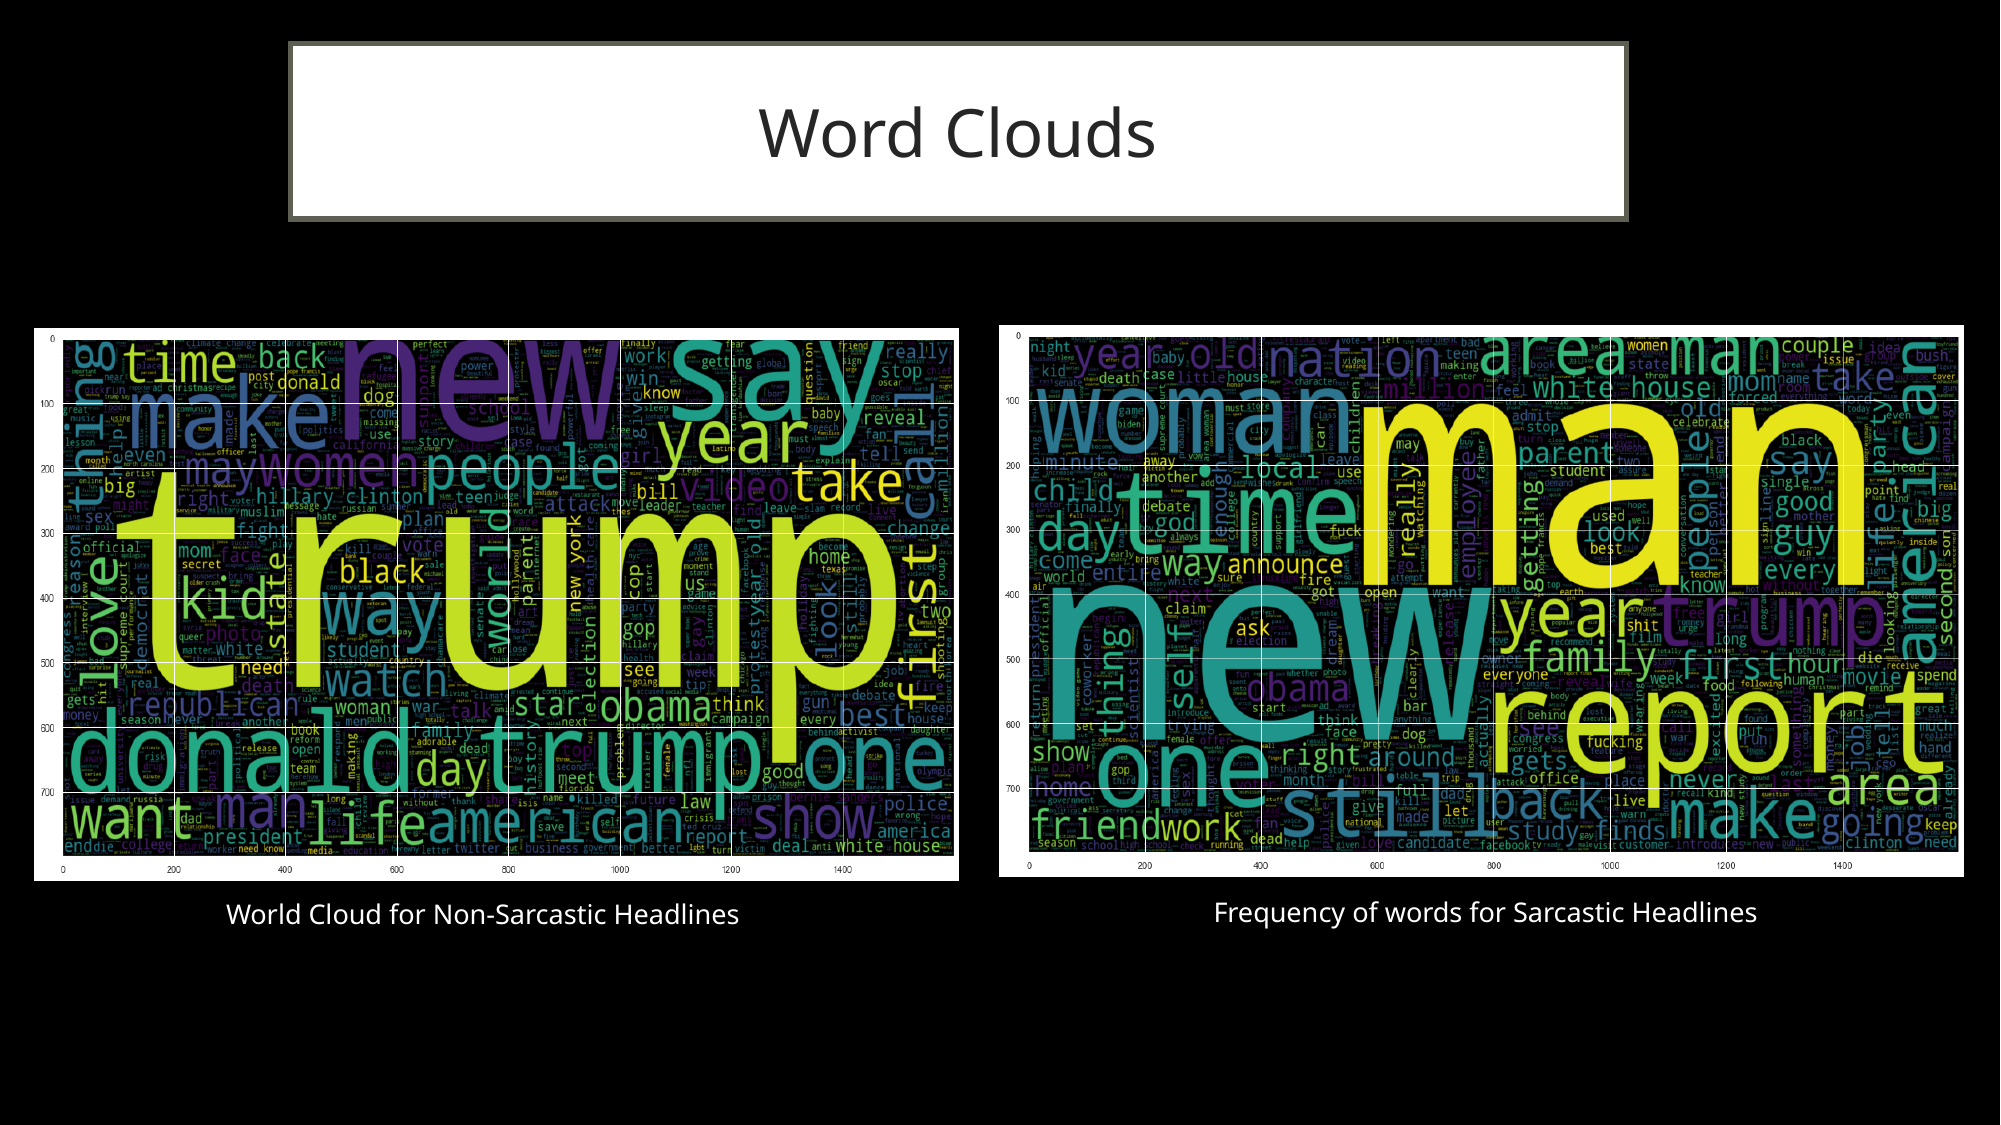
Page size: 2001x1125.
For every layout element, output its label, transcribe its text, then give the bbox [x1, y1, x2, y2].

title Word Clouds [290, 43, 1627, 219]
text_box World Cloud for Non-Sarcastic Headlines [105, 893, 861, 936]
text_box Frequency of words for Sarcastic Headlines [1076, 890, 1896, 936]
picture [999, 325, 1965, 878]
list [34, 328, 960, 881]
